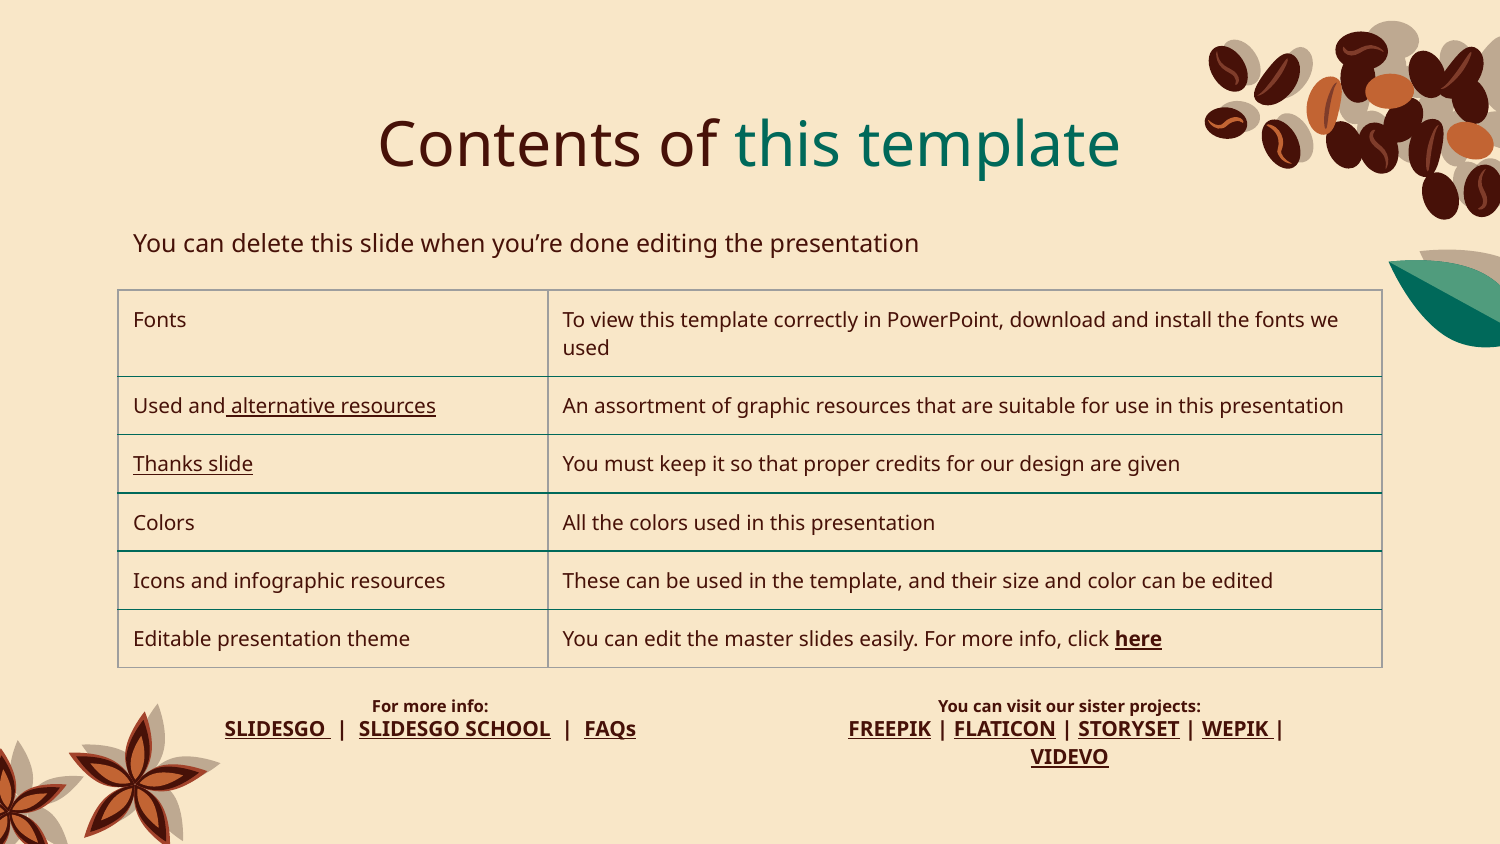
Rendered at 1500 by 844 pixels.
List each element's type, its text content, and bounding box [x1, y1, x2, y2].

table_cell Used and alternative resources [119, 377, 547, 434]
table_cell An assortment of graphic resources that are suitable for use in this presentation [549, 377, 1381, 434]
table_cell These can be used in the template, and their size and color can be edited [549, 552, 1381, 609]
table_cell All the colors used in this presentation [549, 494, 1381, 550]
title Contents of this template [118, 88, 1382, 167]
text_box You can delete this slide when you’re done editing the presentation [118, 212, 1382, 266]
table_cell You must keep it so that proper credits for our design are given [549, 435, 1381, 492]
table_cell Icons and infographic resources [119, 552, 547, 609]
table_header Fonts [119, 291, 547, 376]
table_cell Colors [119, 494, 547, 550]
table_header To view this template correctly in PowerPoint, download and install the fonts we used [549, 291, 1381, 376]
table_cell Editable presentation theme [119, 610, 547, 667]
table_cell Thanks slide [119, 435, 547, 492]
text_box For more info: SLIDESGO | SLIDESGO SCHOOL | FAQs [155, 680, 706, 757]
table_cell You can edit the master slides easily. For more info, click here [549, 610, 1381, 667]
text_box You can visit our sister projects: FREEPIK | FLATICON | STORYSET | WEPIK | VIDEVO [794, 680, 1345, 757]
